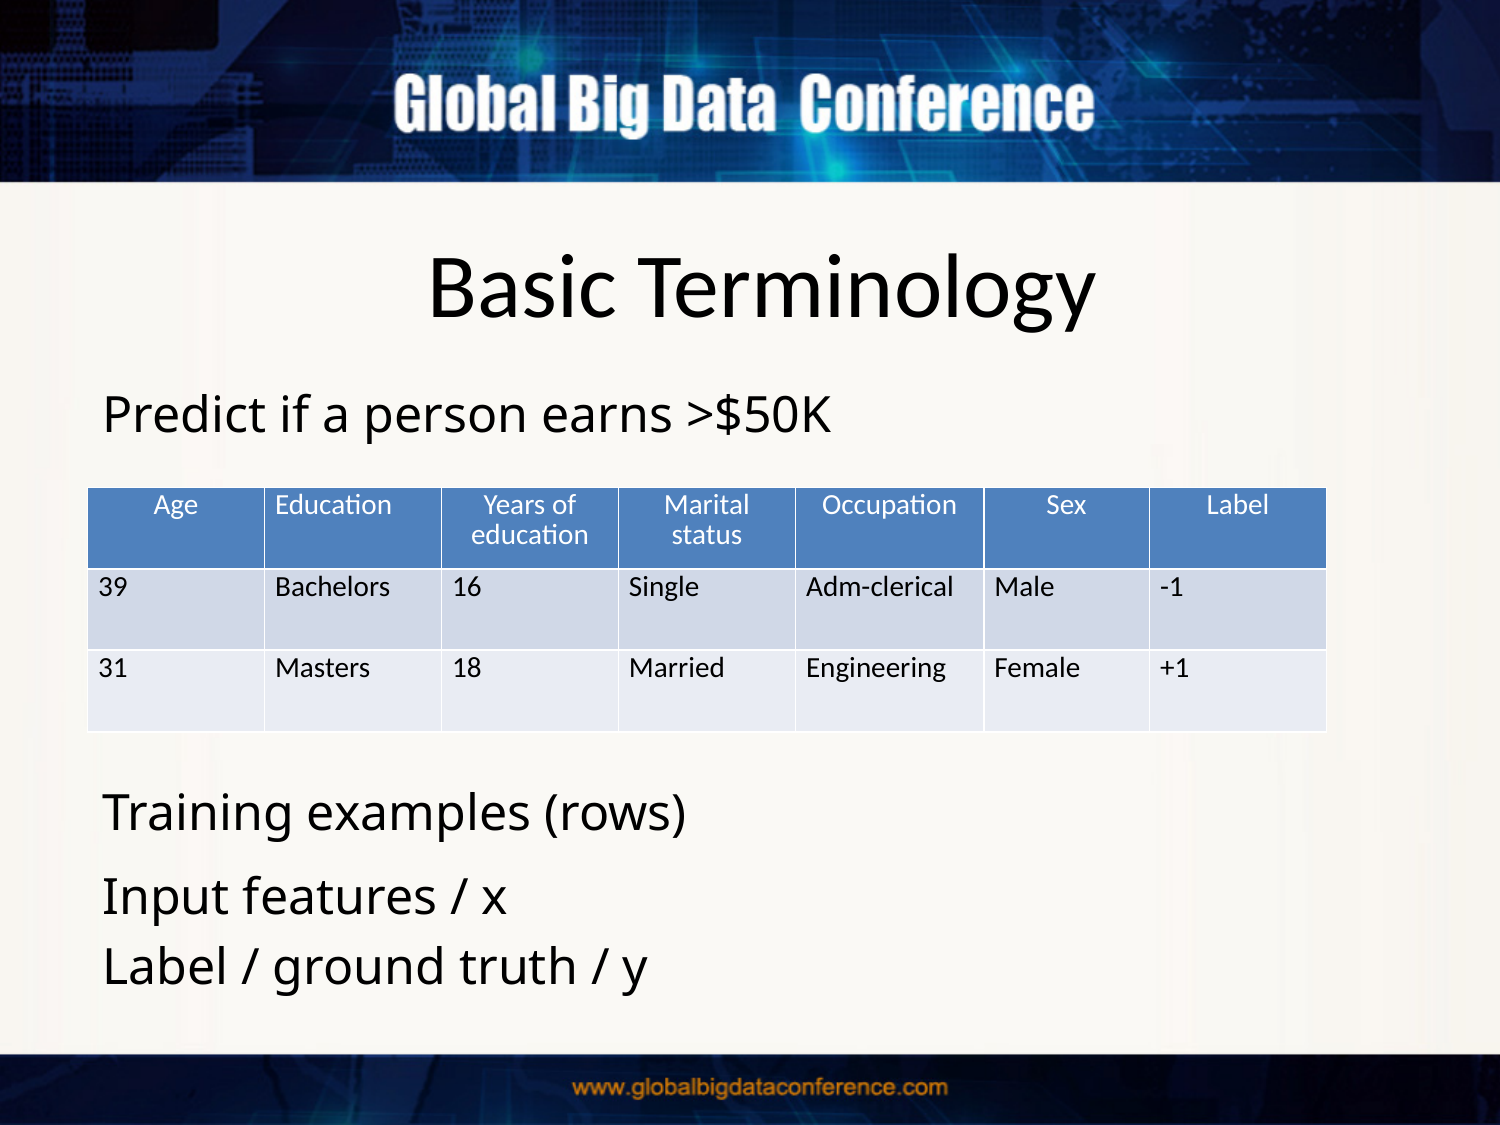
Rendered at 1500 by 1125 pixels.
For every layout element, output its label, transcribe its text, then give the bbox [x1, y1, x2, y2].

picture [0, 0, 1500, 1125]
table_header Occupation [796, 488, 983, 568]
text_box Training examples (rows) [87, 772, 1033, 848]
table_header Years of education [442, 488, 618, 568]
table_cell Masters [265, 651, 441, 731]
table_cell Female [985, 651, 1149, 731]
table_cell Married [619, 651, 795, 731]
table_cell Male [985, 570, 1149, 649]
table_cell Adm-clerical [796, 570, 983, 649]
text_box Label / ground truth / y [87, 926, 1033, 1002]
title Basic Terminology [87, 187, 1438, 375]
table_header Education [265, 488, 441, 568]
text_box Predict if a person earns >$50K [87, 374, 913, 450]
table_cell 31 [88, 651, 264, 731]
table_header Label [1150, 488, 1326, 568]
table_header Age [88, 488, 264, 568]
table_cell Bachelors [265, 570, 441, 649]
text_box Input features / x [87, 856, 1033, 926]
table_cell 18 [442, 651, 618, 731]
table_header Marital status [619, 488, 795, 568]
table_header Sex [985, 488, 1149, 568]
table_cell Engineering [796, 651, 983, 731]
table_cell 39 [88, 570, 264, 649]
table_cell Single [619, 570, 795, 649]
table_cell 16 [442, 570, 618, 649]
table_cell -1 [1150, 570, 1326, 649]
table_cell +1 [1150, 651, 1326, 731]
